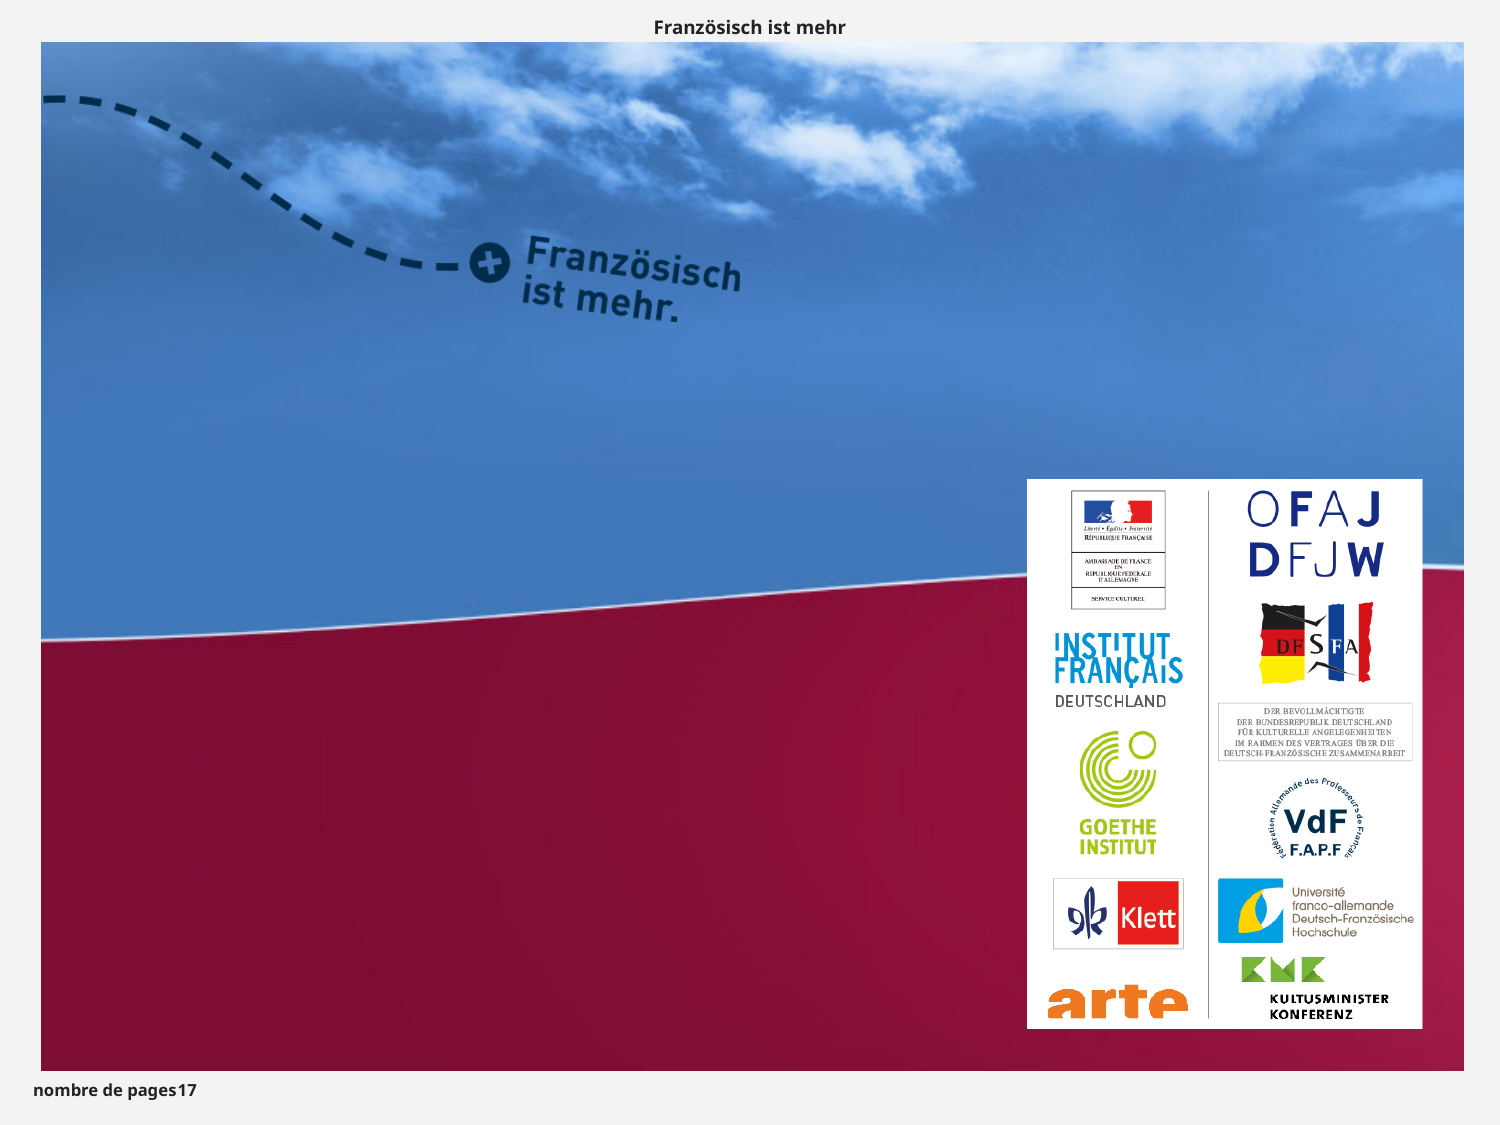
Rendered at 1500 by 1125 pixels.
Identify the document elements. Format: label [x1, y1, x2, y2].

picture [41, 42, 1500, 1071]
